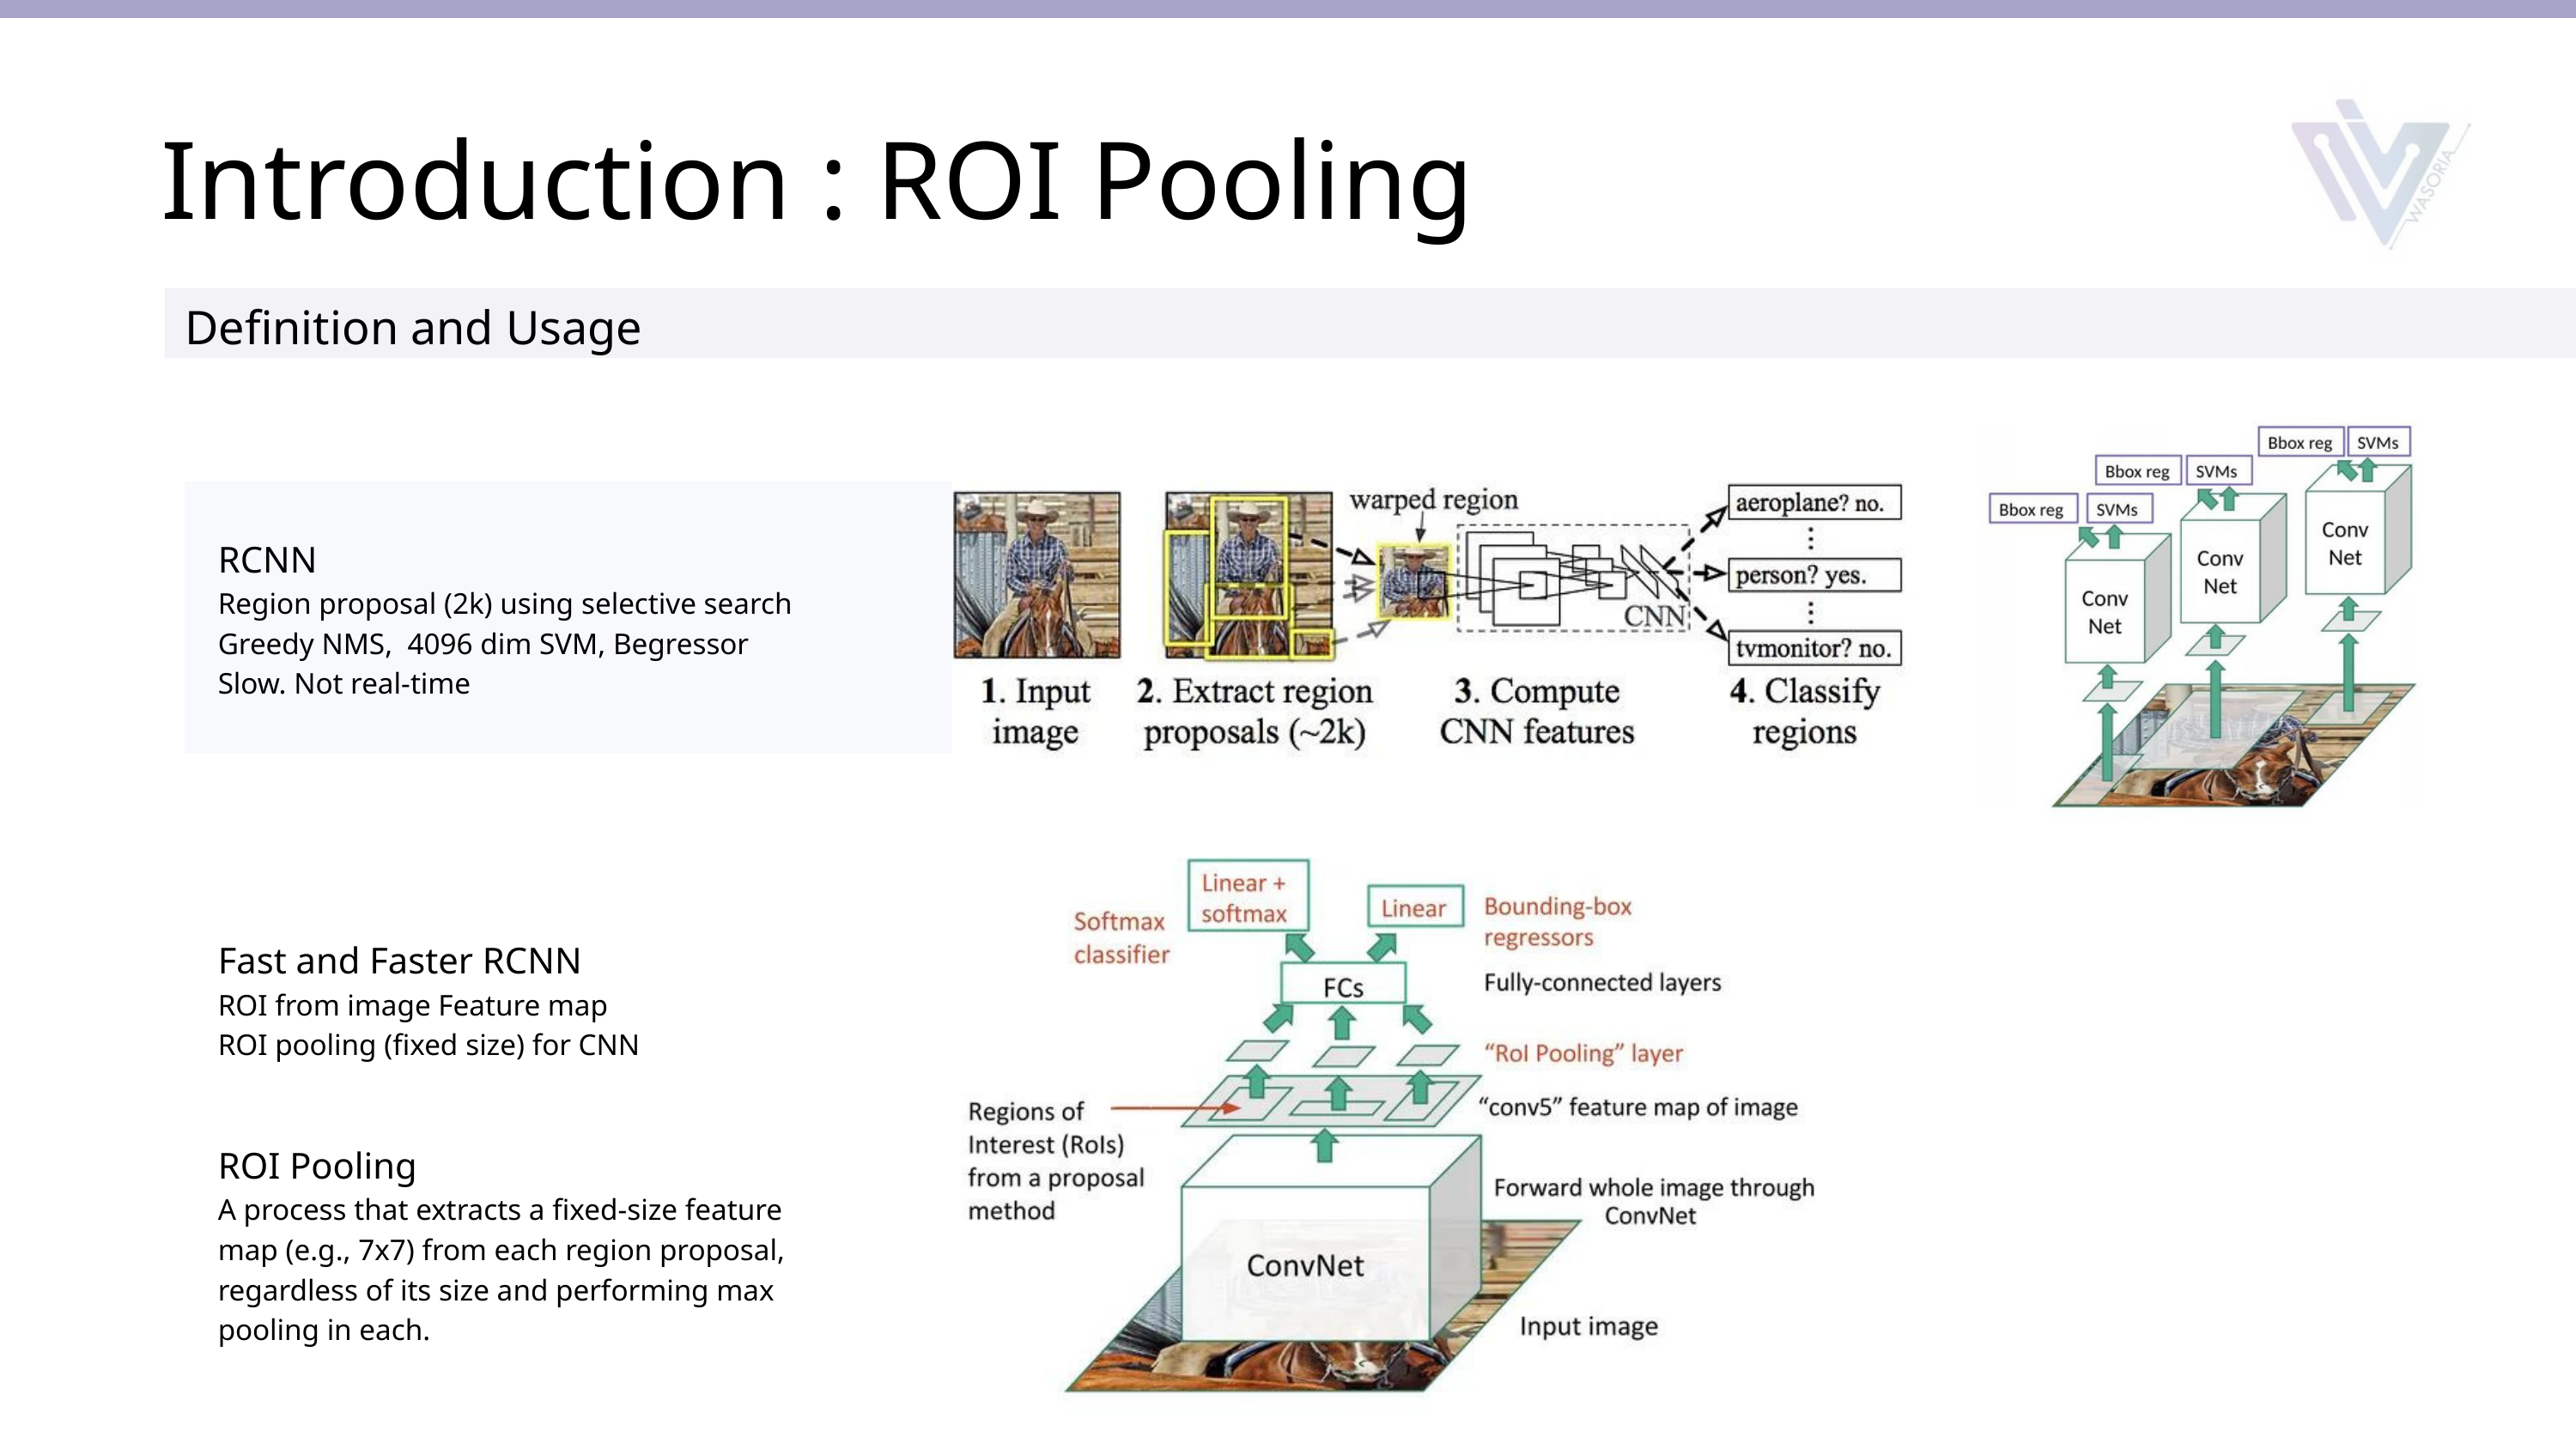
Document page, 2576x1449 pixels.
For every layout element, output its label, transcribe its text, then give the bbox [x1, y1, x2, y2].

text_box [184, 481, 1309, 754]
text_box Fast and Faster RCNN ROI from image Feature map ROI pooling (fixed size) for CNN [217, 931, 885, 1062]
text_box [952, 858, 1861, 1425]
text_box [1972, 415, 2426, 821]
text_box ROI Pooling A process that extracts a fixed-size feature map (e.g., 7x7) from each region proposal, regardless of its size and performing max pooling in each. [217, 1136, 812, 1347]
text_box [2291, 85, 2471, 264]
text_box Introduction : ROI Pooling [161, 90, 2008, 240]
text_box [952, 481, 1918, 774]
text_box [164, 288, 2576, 359]
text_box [0, 0, 2576, 19]
